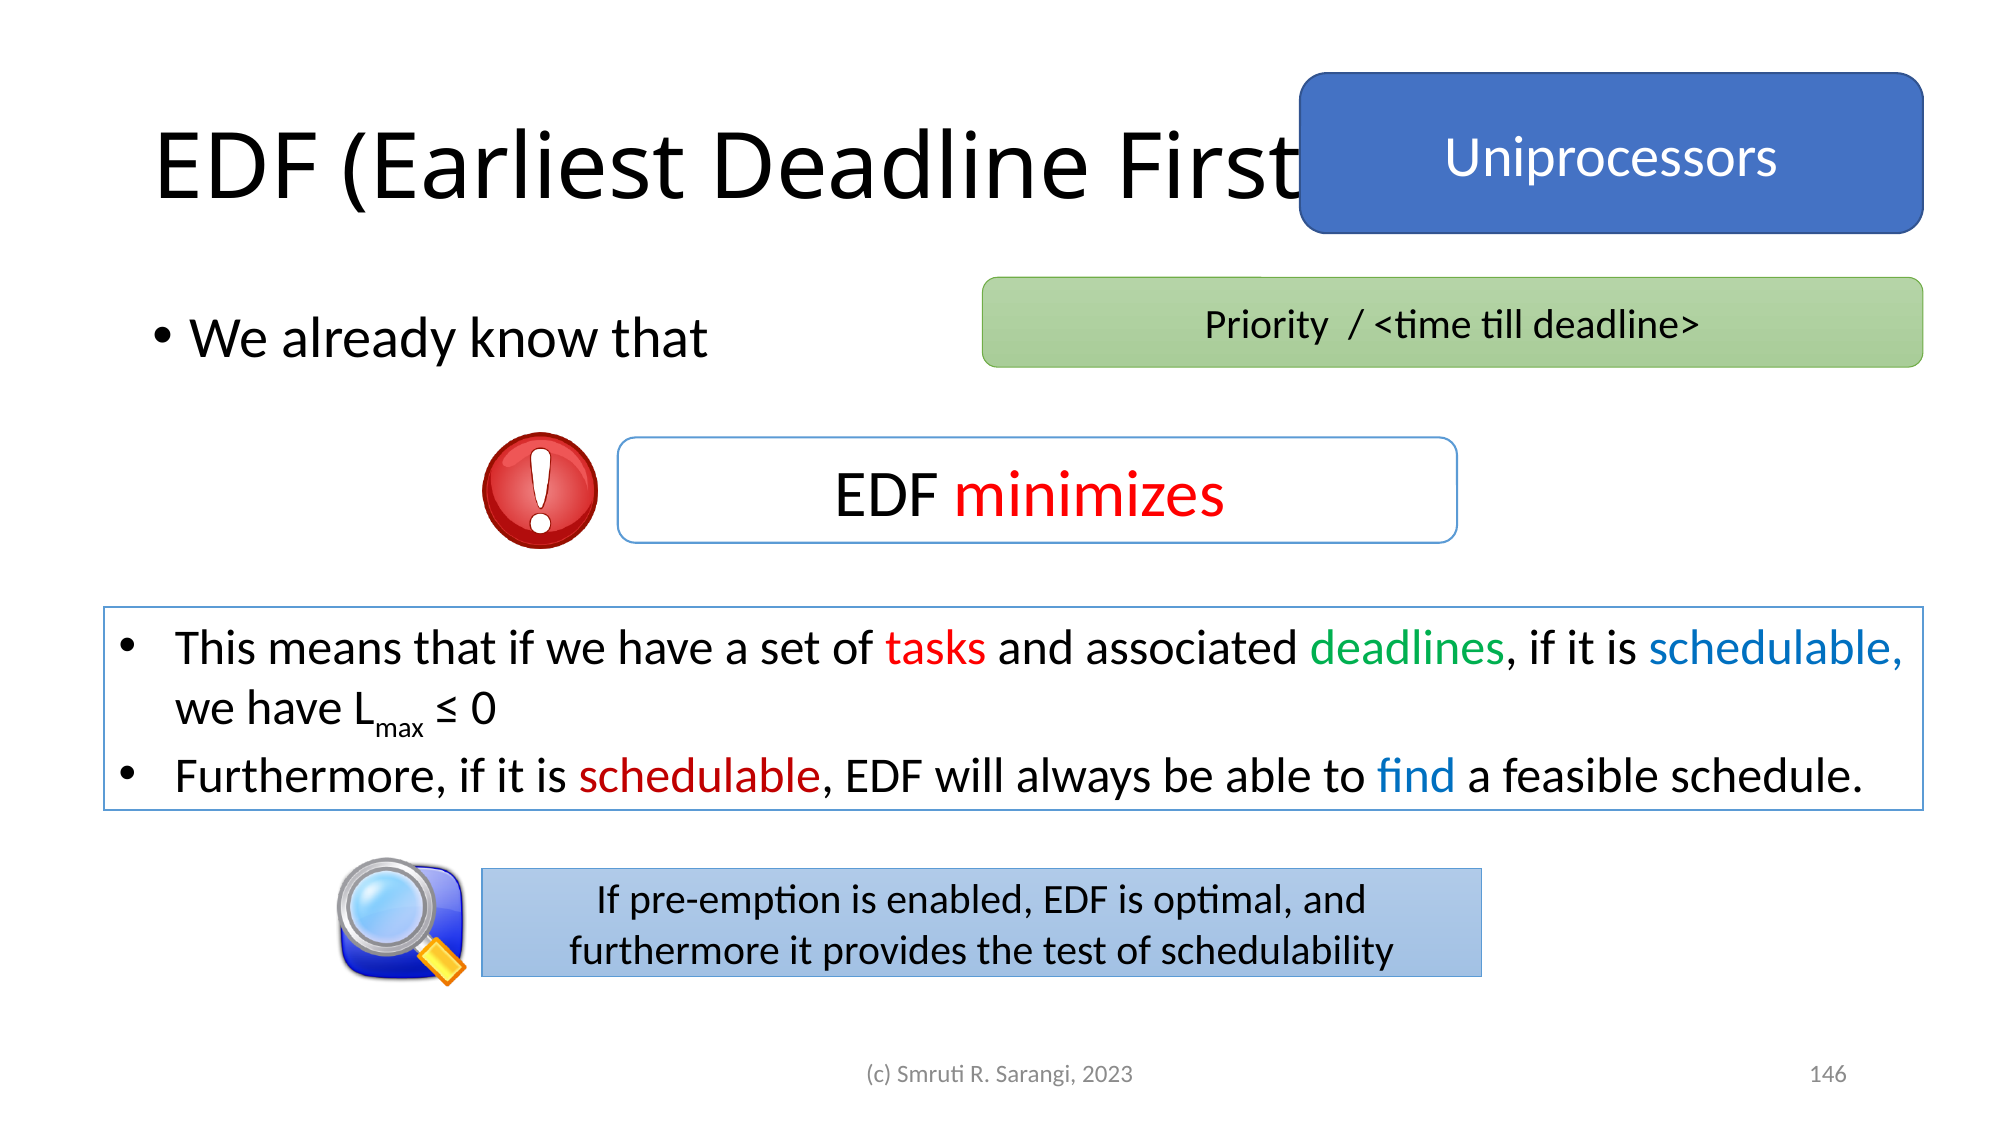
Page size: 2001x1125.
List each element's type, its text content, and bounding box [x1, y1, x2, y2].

picture [336, 857, 467, 988]
text_box Uniprocessors [1298, 72, 1924, 235]
picture [481, 432, 598, 549]
slide_number 146 [1412, 1042, 1863, 1103]
text_box This means that if we have a set of tasks and associated deadlines, if it is schedulable, we have Lmax ≤ 0 Furthermore, if it is schedulable, EDF will always be able to find a feasible schedule. [103, 606, 1924, 811]
list We already know that [137, 299, 1863, 390]
title EDF (Earliest Deadline First) [137, 59, 1863, 278]
text_box If pre-emption is enabled, EDF is optimal, and furthermore it provides the test of schedulability [481, 868, 1482, 977]
footer (c) Smruti R. Sarangi, 2023 [662, 1042, 1338, 1103]
